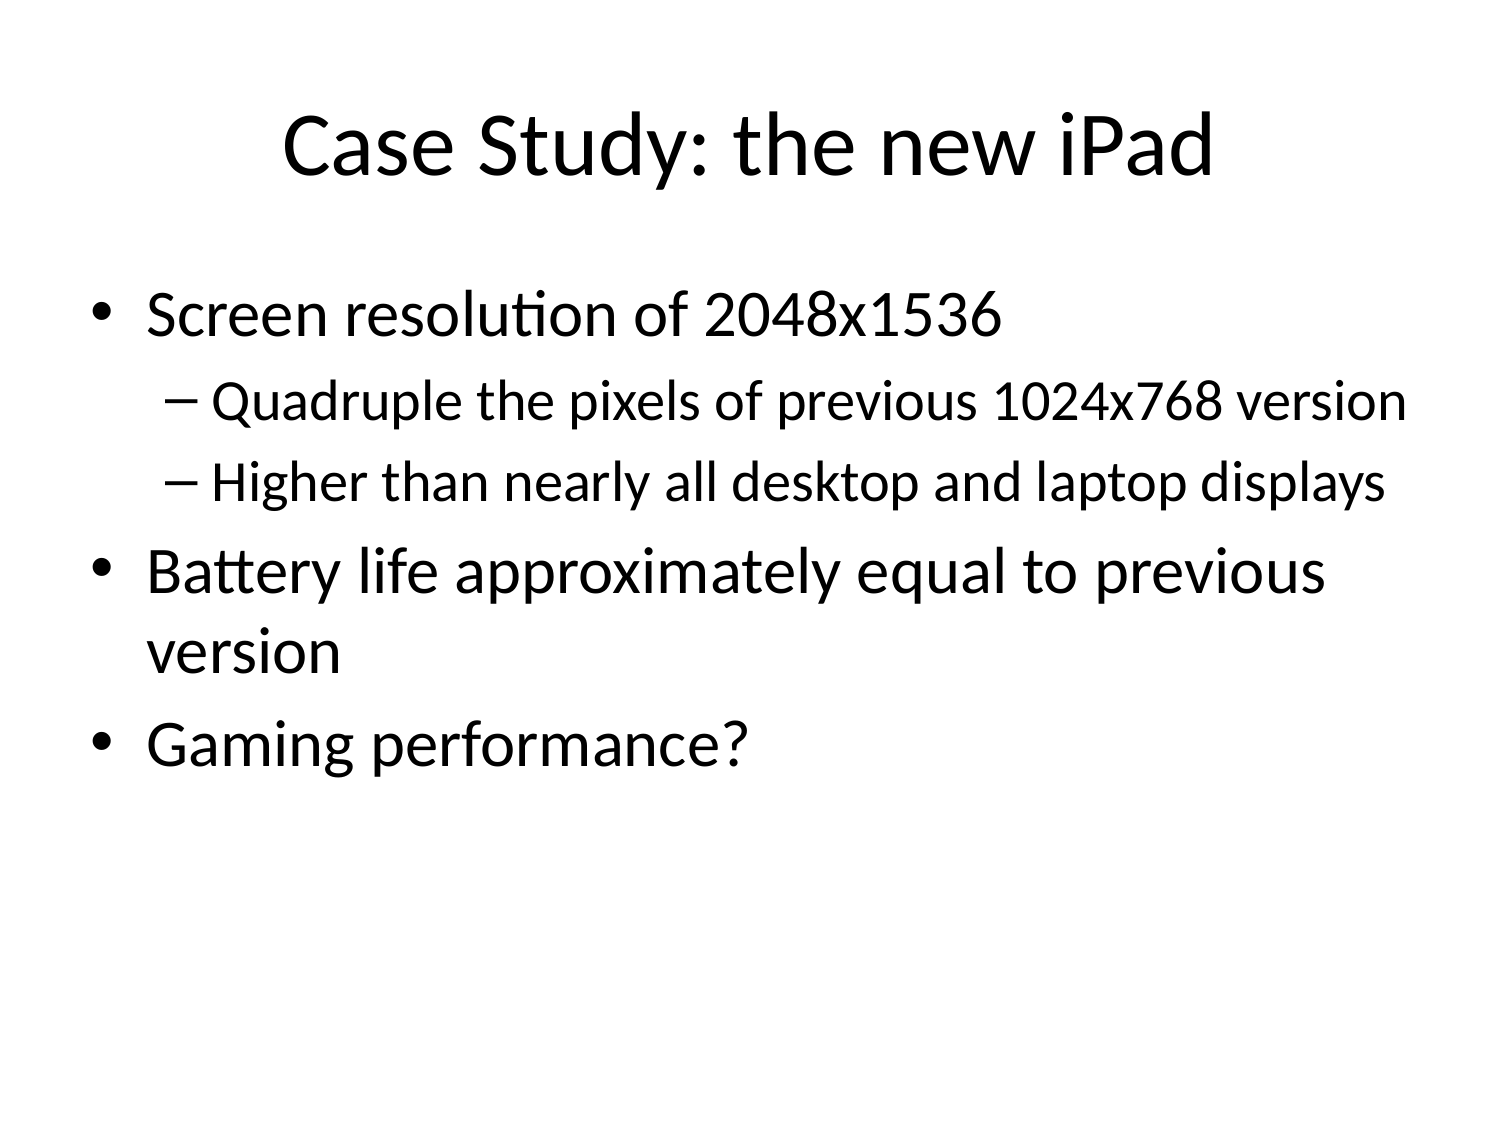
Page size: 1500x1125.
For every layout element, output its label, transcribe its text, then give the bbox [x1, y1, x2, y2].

title Case Study: the new iPad [75, 45, 1425, 233]
list Screen resolution of 2048x1536 Quadruple the pixels of previous 1024x768 version Higher than nearly all desktop and laptop displays Battery life approximately equal to previous version Gaming performance? [75, 262, 1425, 1005]
